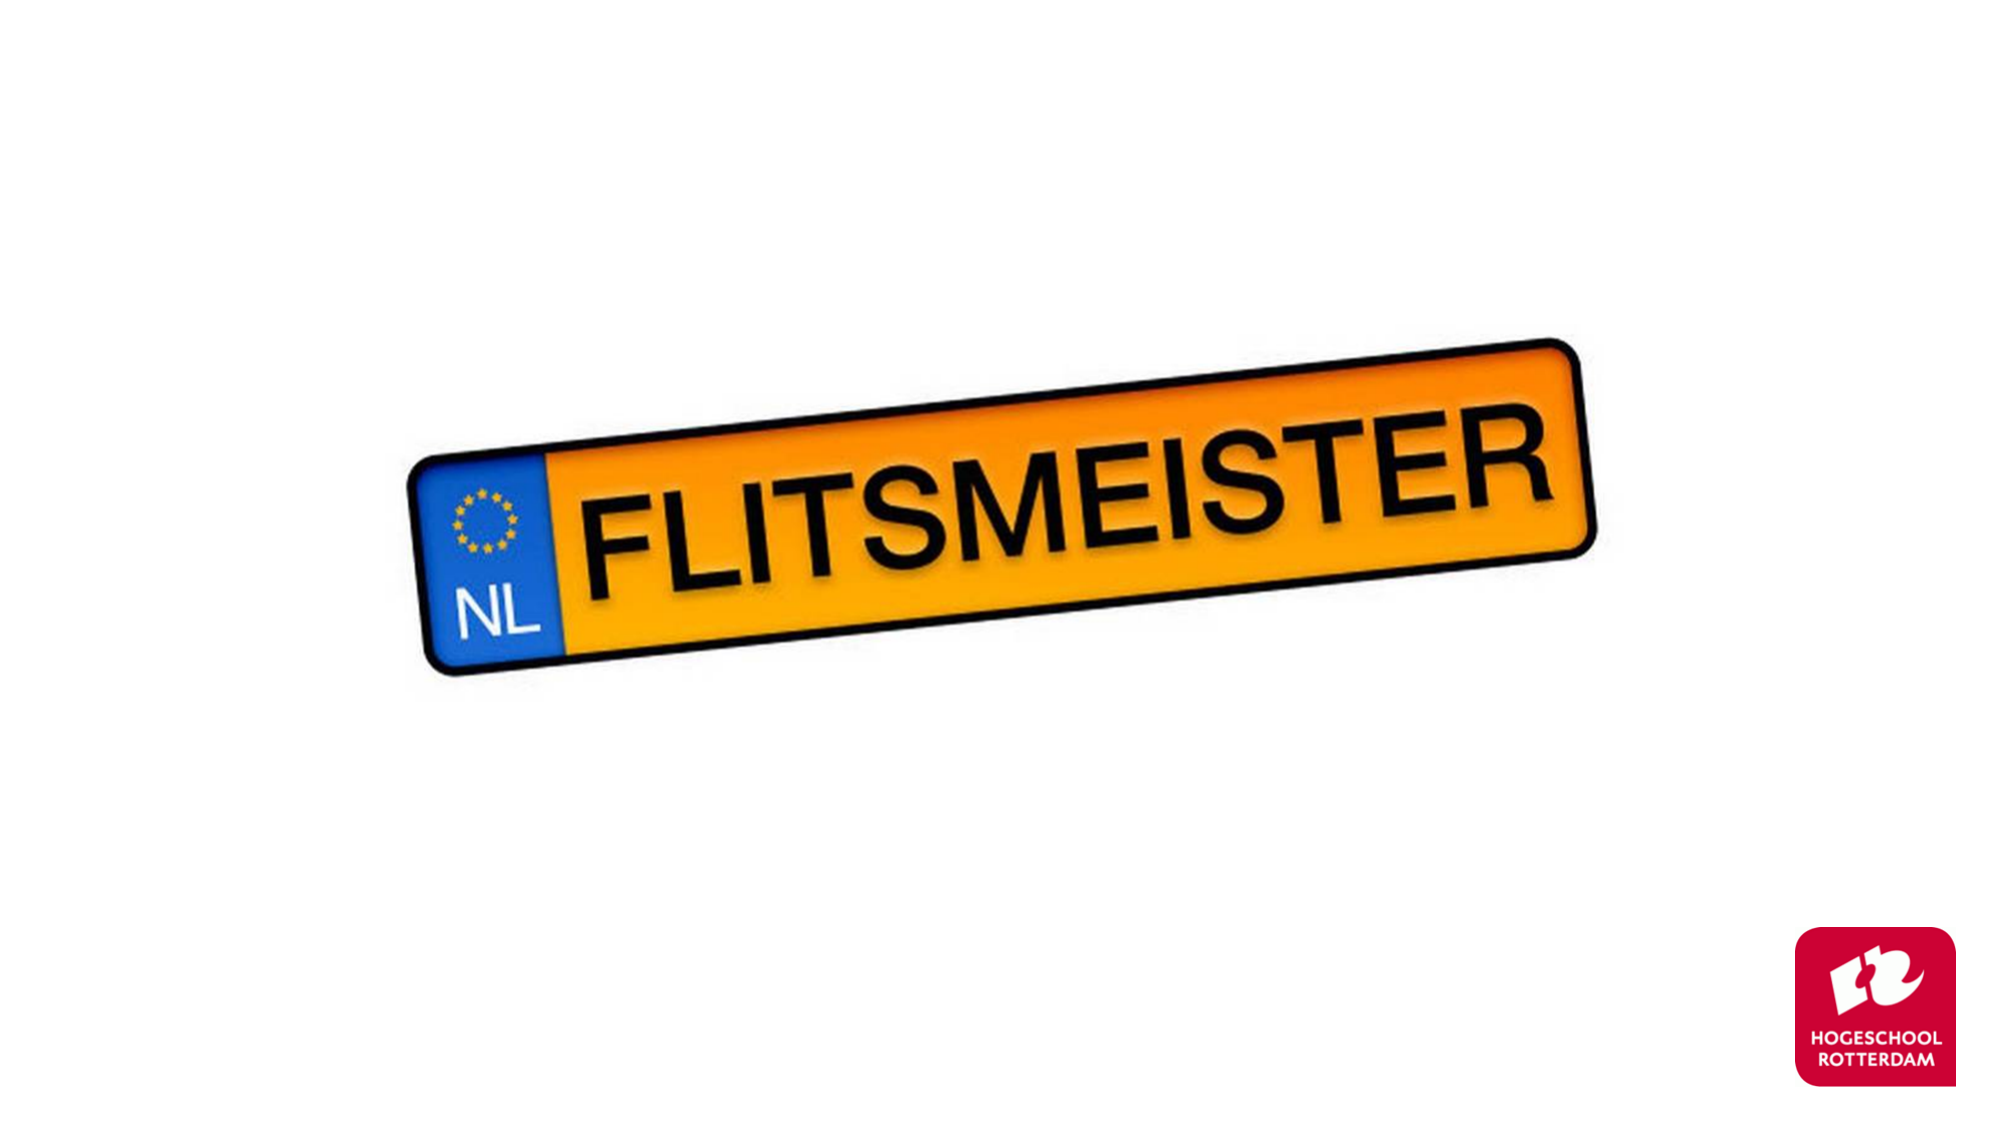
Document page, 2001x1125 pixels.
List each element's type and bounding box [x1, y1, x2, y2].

picture [1795, 927, 1956, 1087]
picture [365, 205, 1635, 920]
